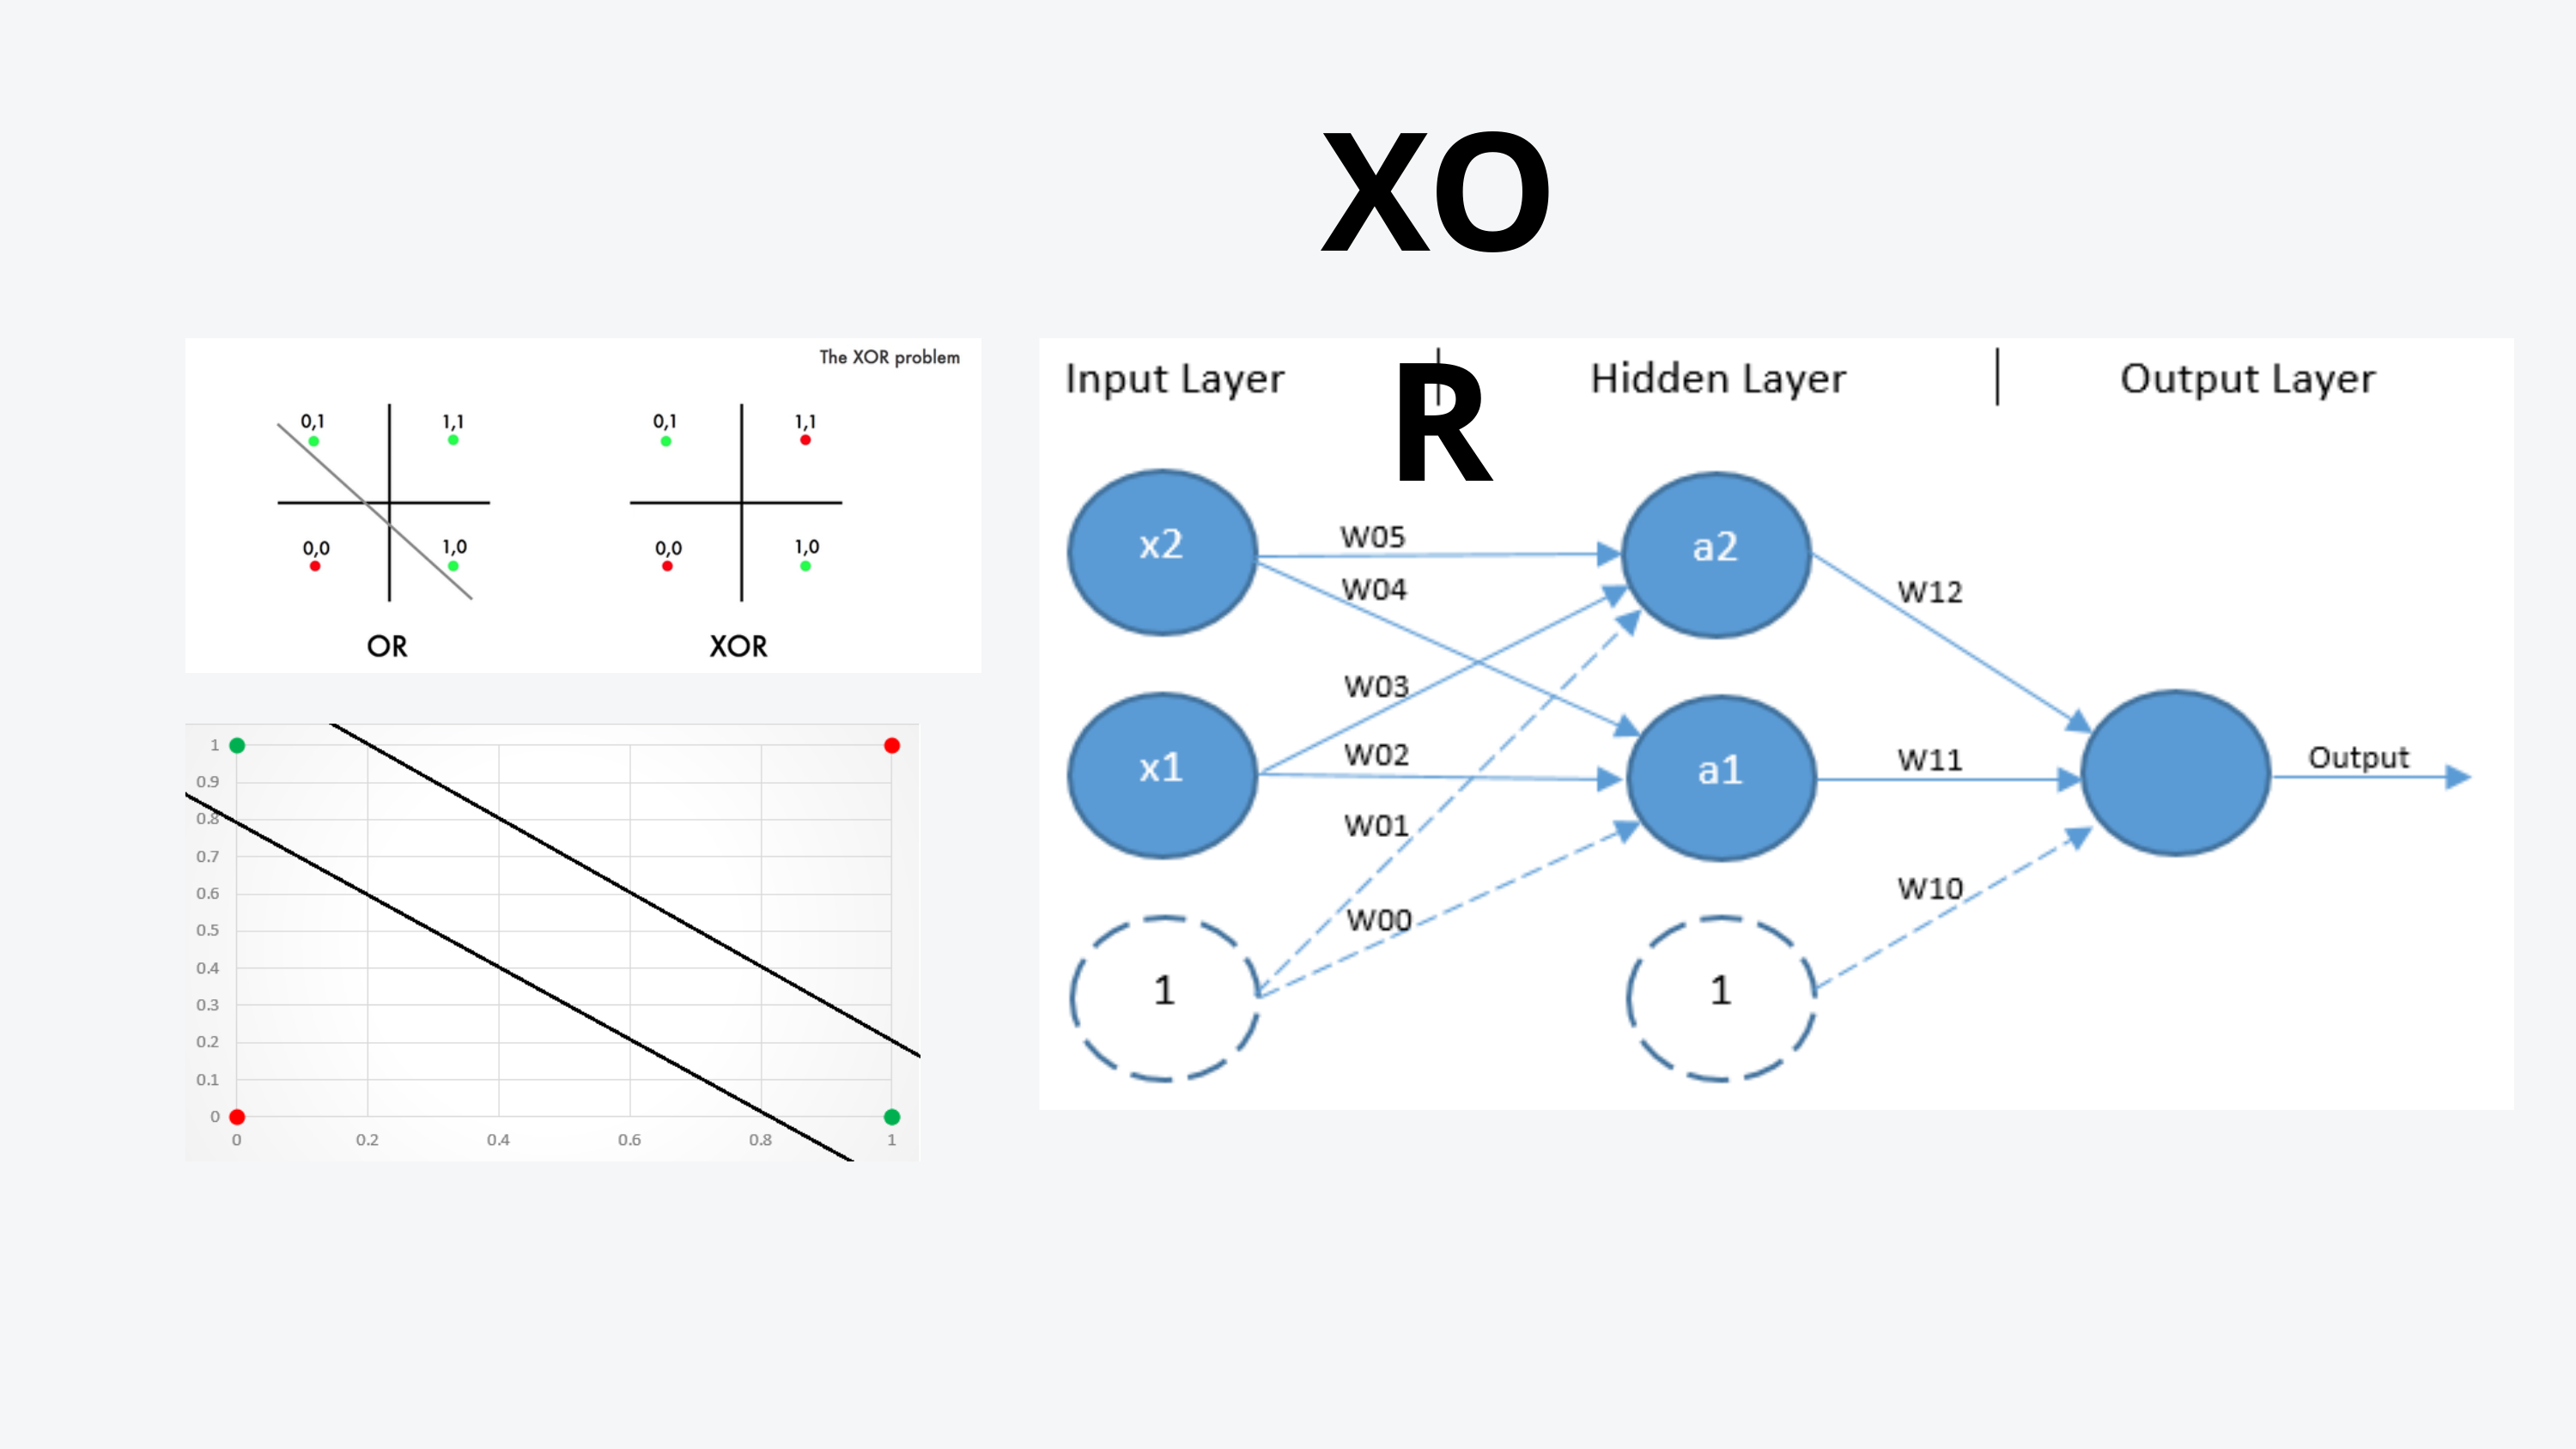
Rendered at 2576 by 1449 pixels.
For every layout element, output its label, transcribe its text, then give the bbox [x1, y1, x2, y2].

text_box [1039, 338, 2514, 1110]
text_box [185, 724, 920, 1162]
text_box [185, 338, 981, 673]
text_box XOR [1267, 53, 1613, 515]
